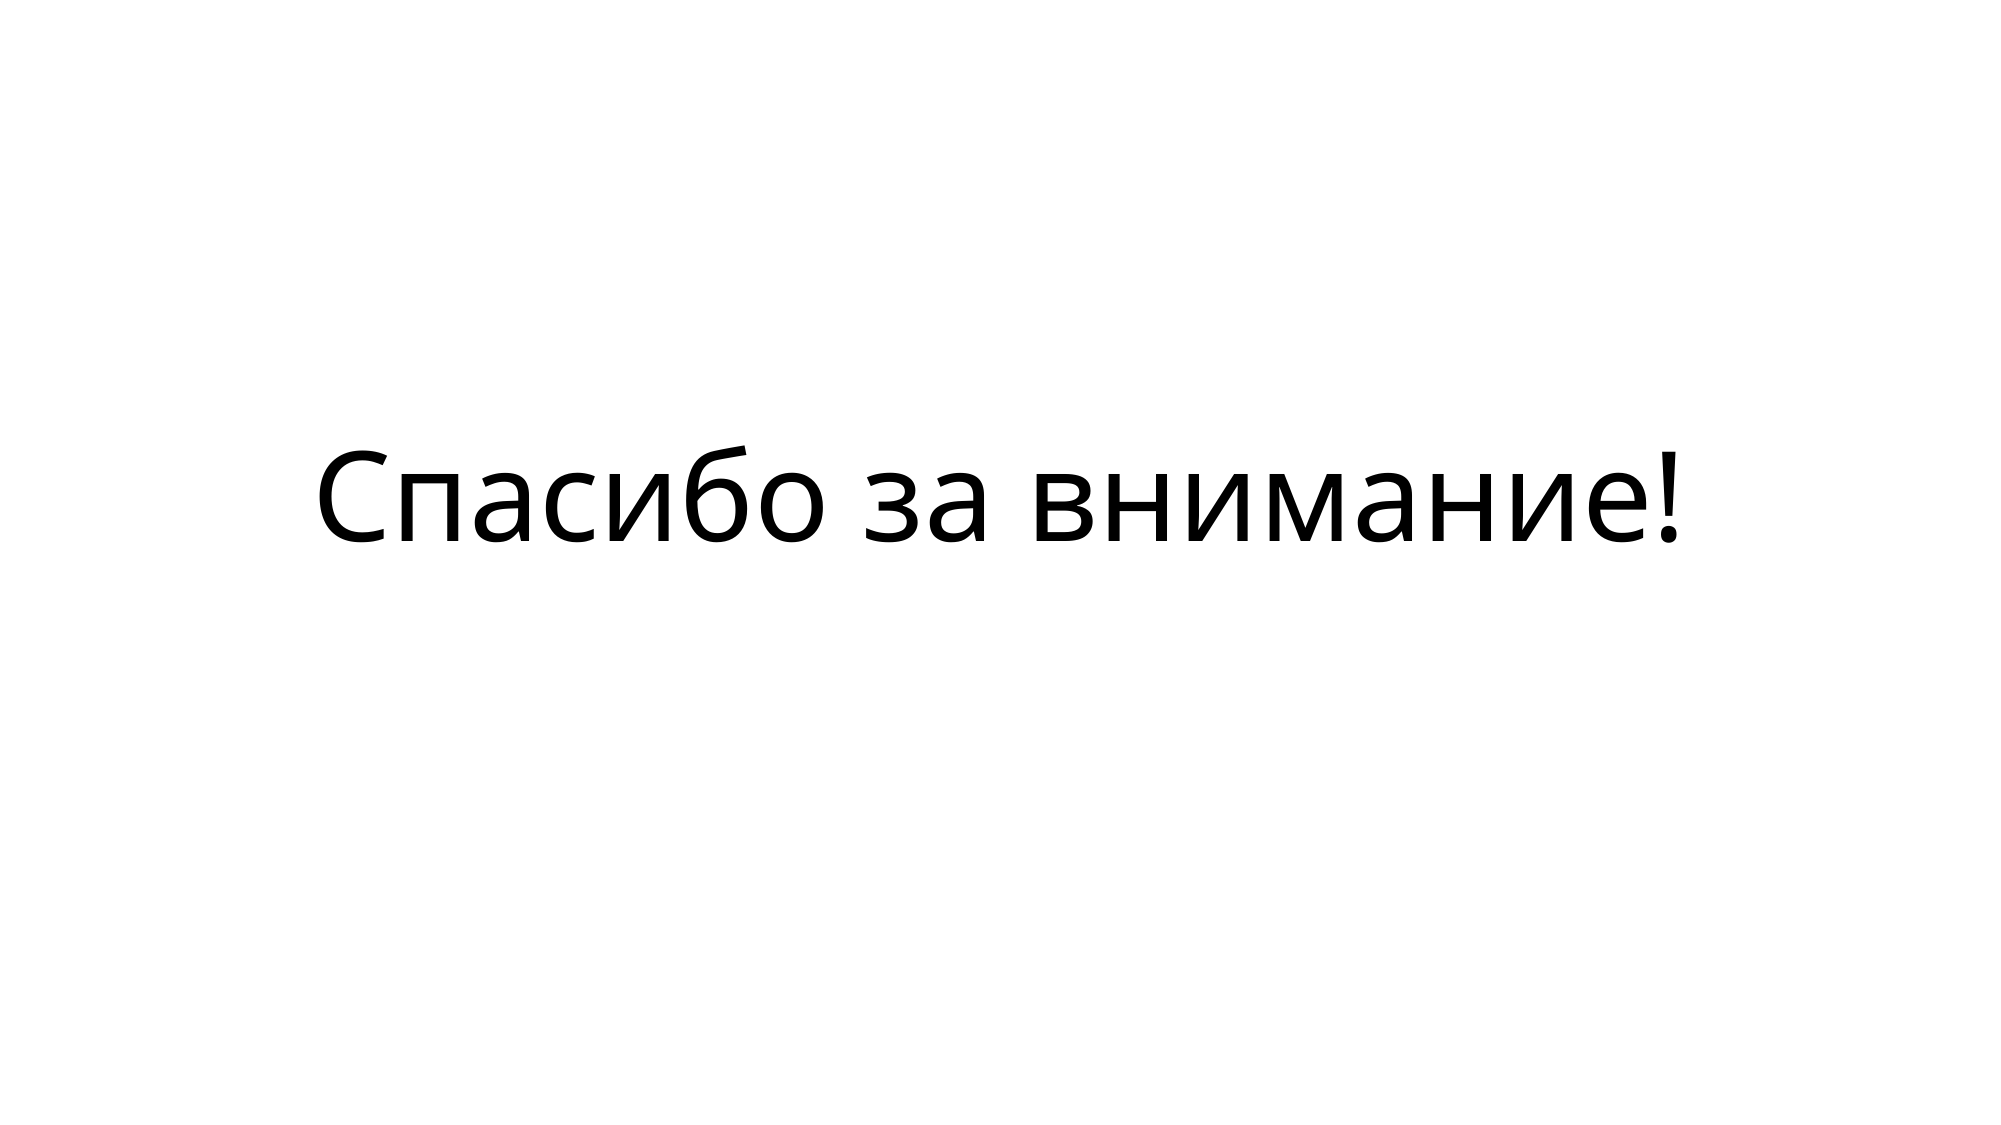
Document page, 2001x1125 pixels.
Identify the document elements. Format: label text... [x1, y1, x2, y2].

title Спасибо за внимание! [249, 184, 1750, 576]
